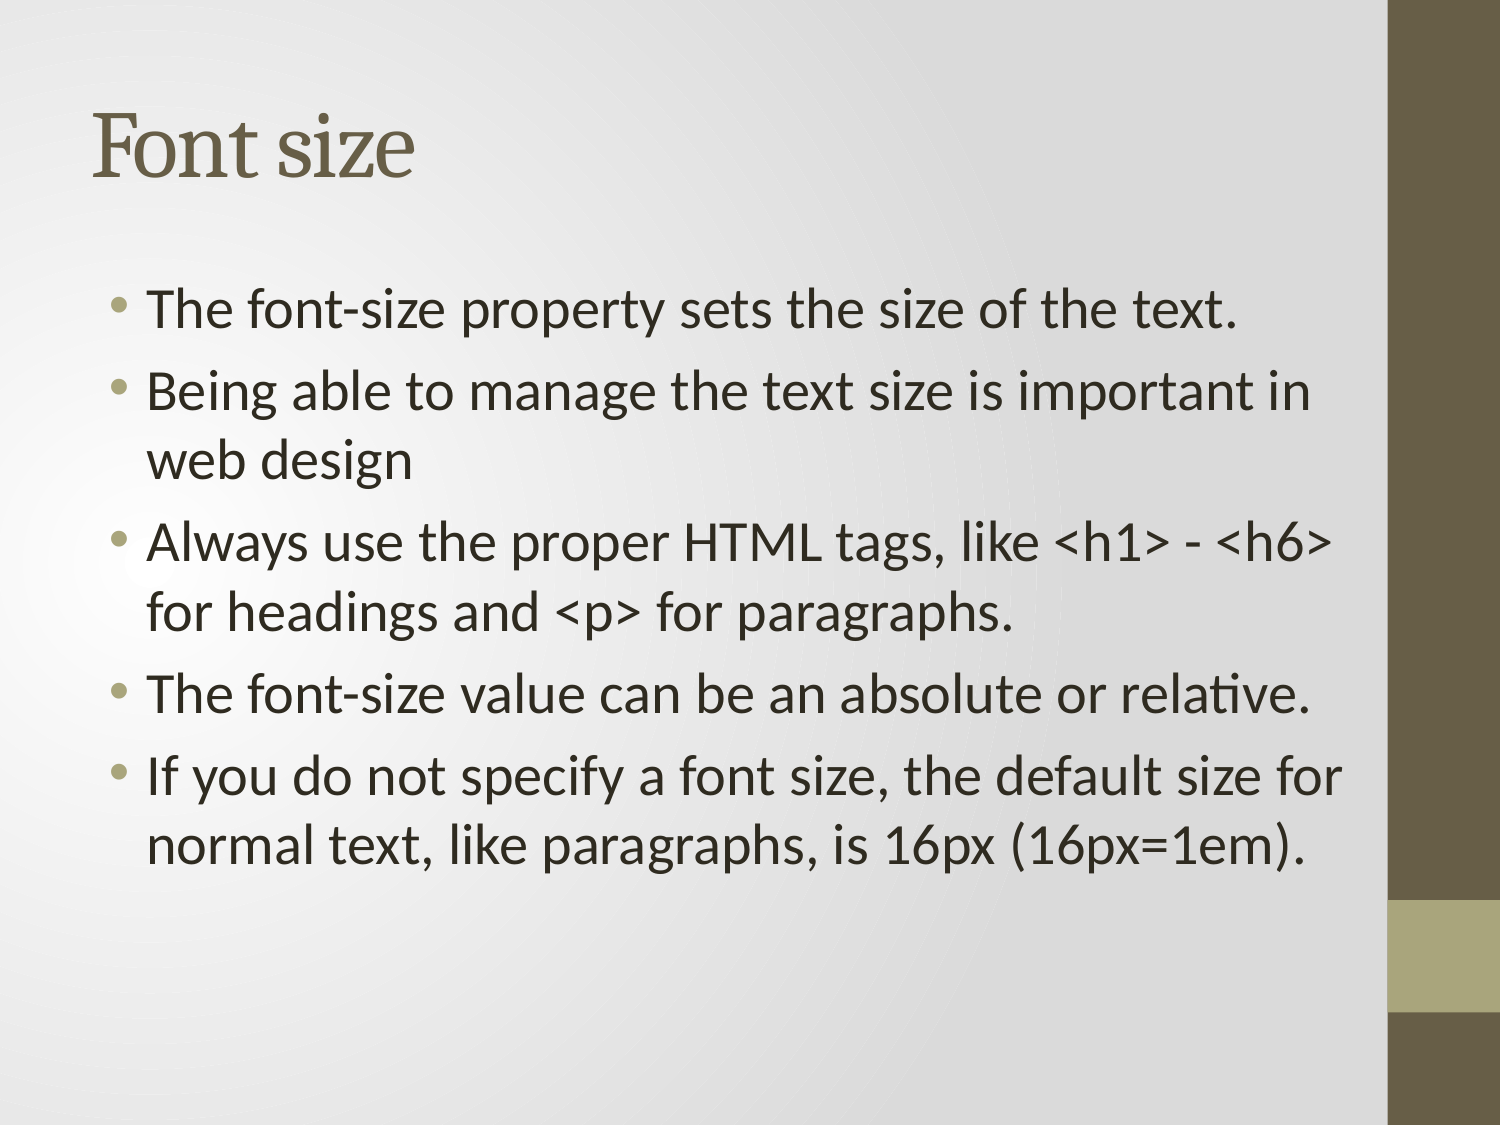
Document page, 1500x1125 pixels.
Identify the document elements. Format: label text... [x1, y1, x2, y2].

list The font-size property sets the size of the text. Being able to manage the text size is important in web design Always use the proper HTML tags, like <h1> - <h6> for headings and <p> for paragraphs. The font-size value can be an absolute or relative. If you do not specify a font size, the default size for normal text, like paragraphs, is 16px (16px=1em). [75, 262, 1388, 1050]
title Font size [75, 45, 1325, 233]
